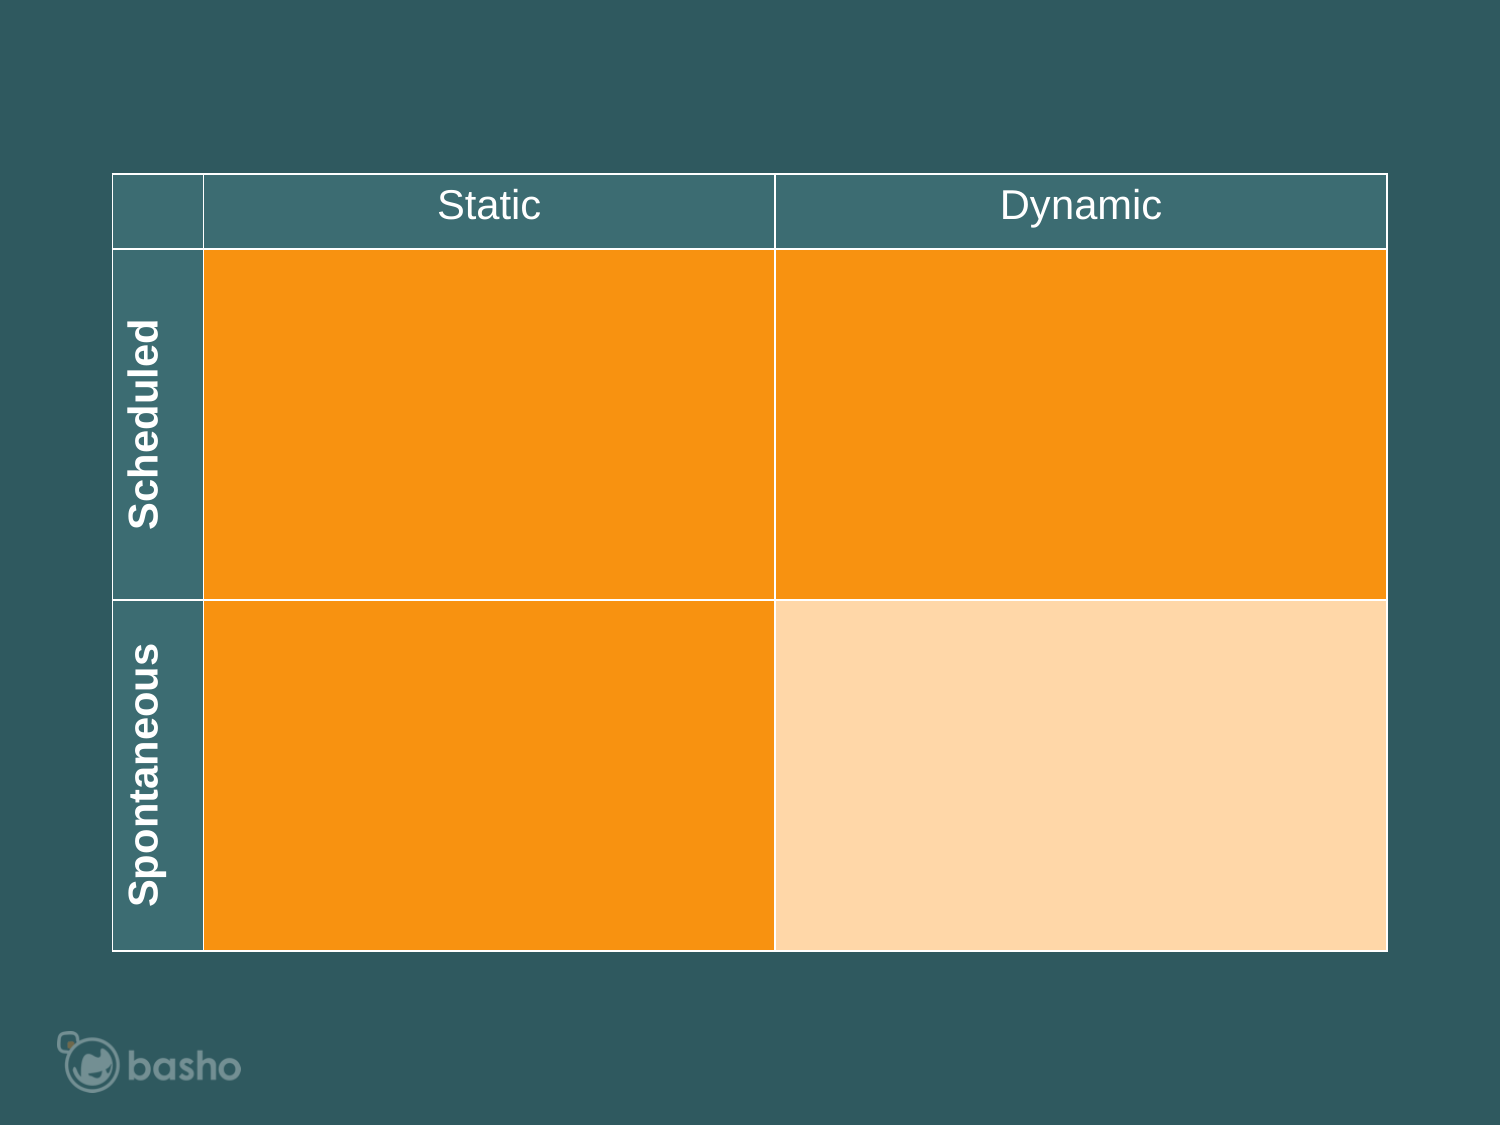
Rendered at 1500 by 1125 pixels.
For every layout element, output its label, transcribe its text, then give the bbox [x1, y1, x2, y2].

table_cell [204, 250, 774, 599]
table_cell [204, 601, 774, 950]
table_header Dynamic [776, 175, 1386, 248]
table_header [113, 175, 203, 248]
picture [0, 0, 1500, 1125]
table_cell Spontaneous [113, 601, 203, 950]
table_cell [776, 250, 1386, 599]
table_header Static [204, 175, 774, 248]
table_cell [776, 601, 1386, 950]
table_cell Scheduled [113, 250, 203, 599]
